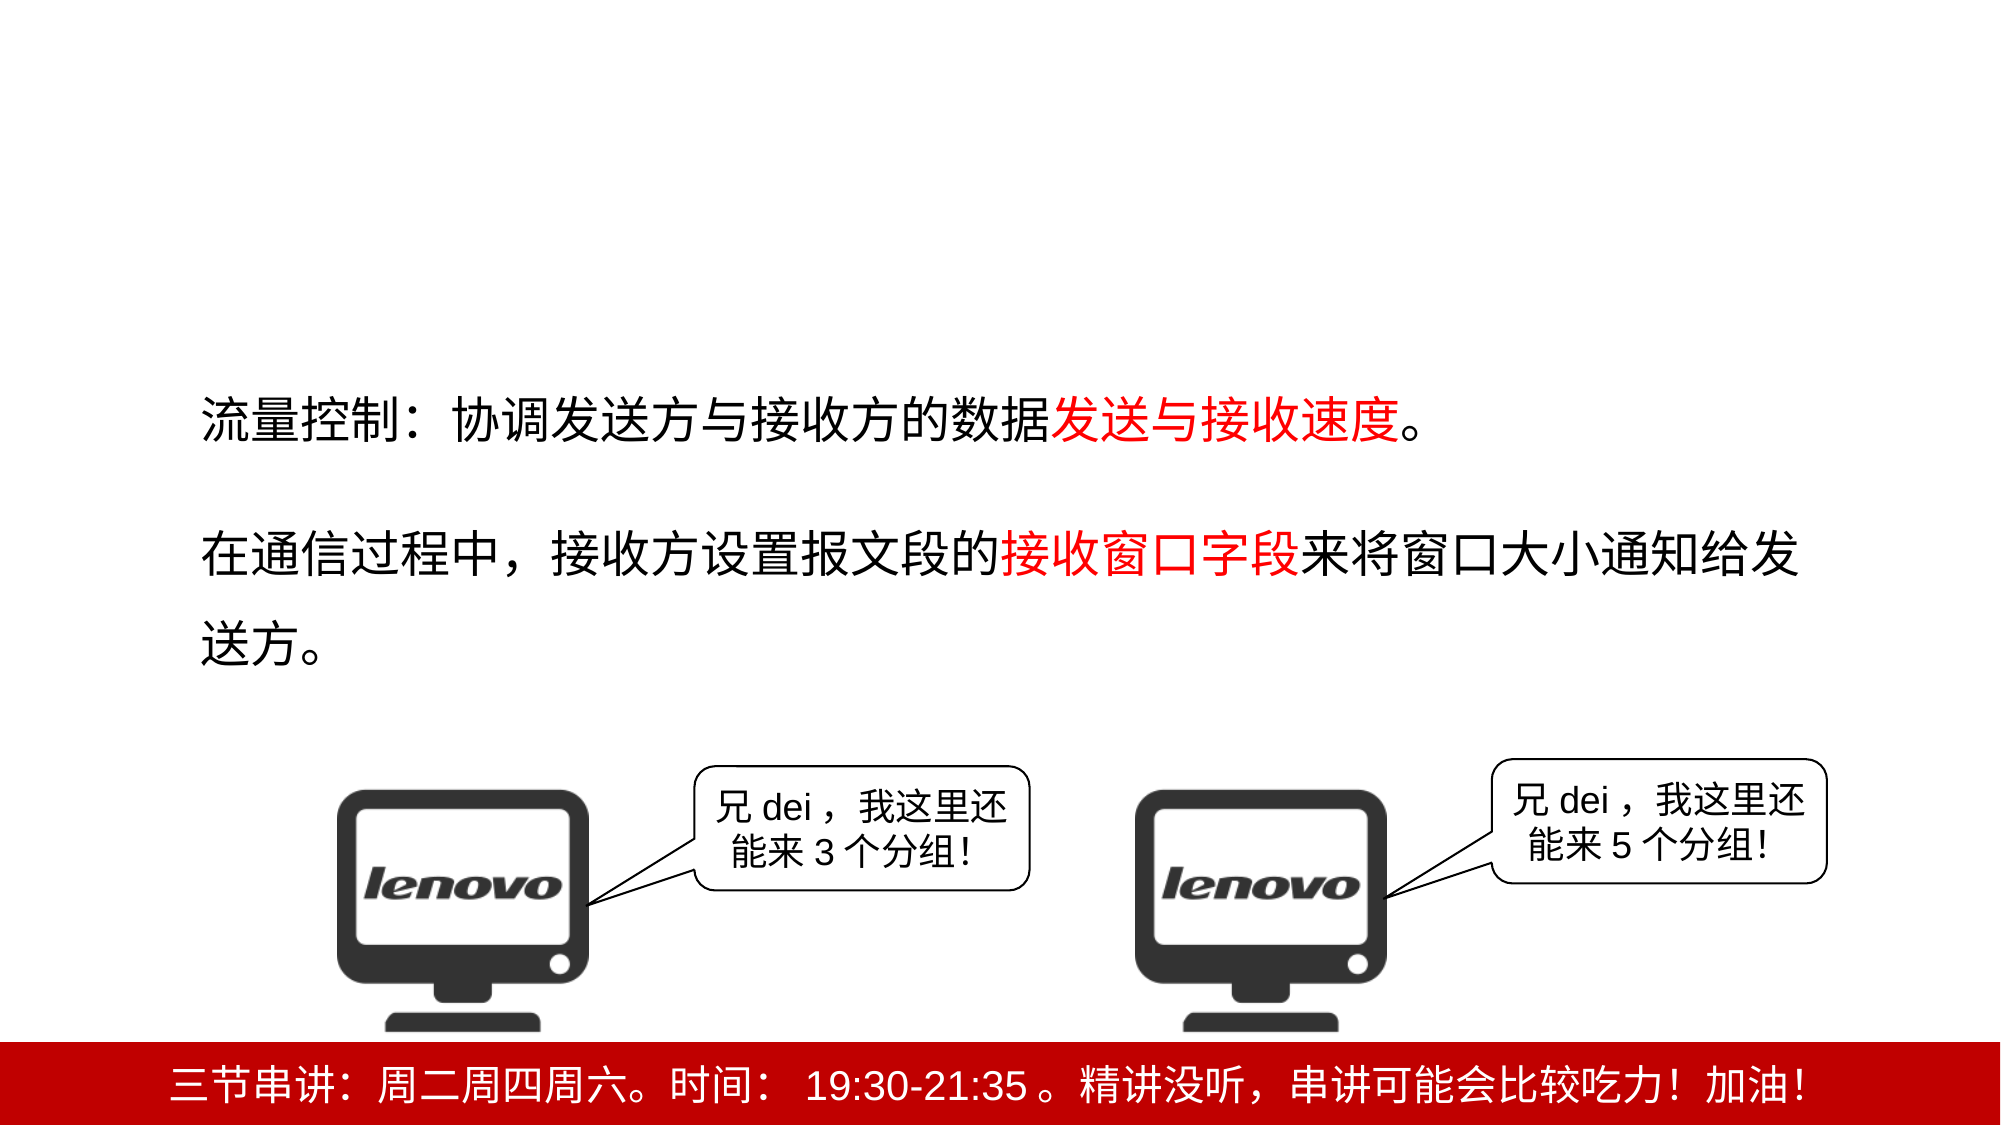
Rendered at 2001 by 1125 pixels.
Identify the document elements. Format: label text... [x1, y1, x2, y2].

text_box 兄dei，我这里还能来3个分组！ [589, 765, 1031, 906]
text_box 流量控制：协调发送方与接收方的数据发送与接收速度。 [186, 350, 1827, 456]
picture [337, 785, 589, 1037]
text_box 兄dei，我这里还能来5个分组！ [1387, 758, 1828, 899]
picture [1135, 785, 1387, 1037]
text_box 在通信过程中，接收方设置报文段的接收窗口字段来将窗口大小通知给发送方。 [186, 485, 1827, 681]
